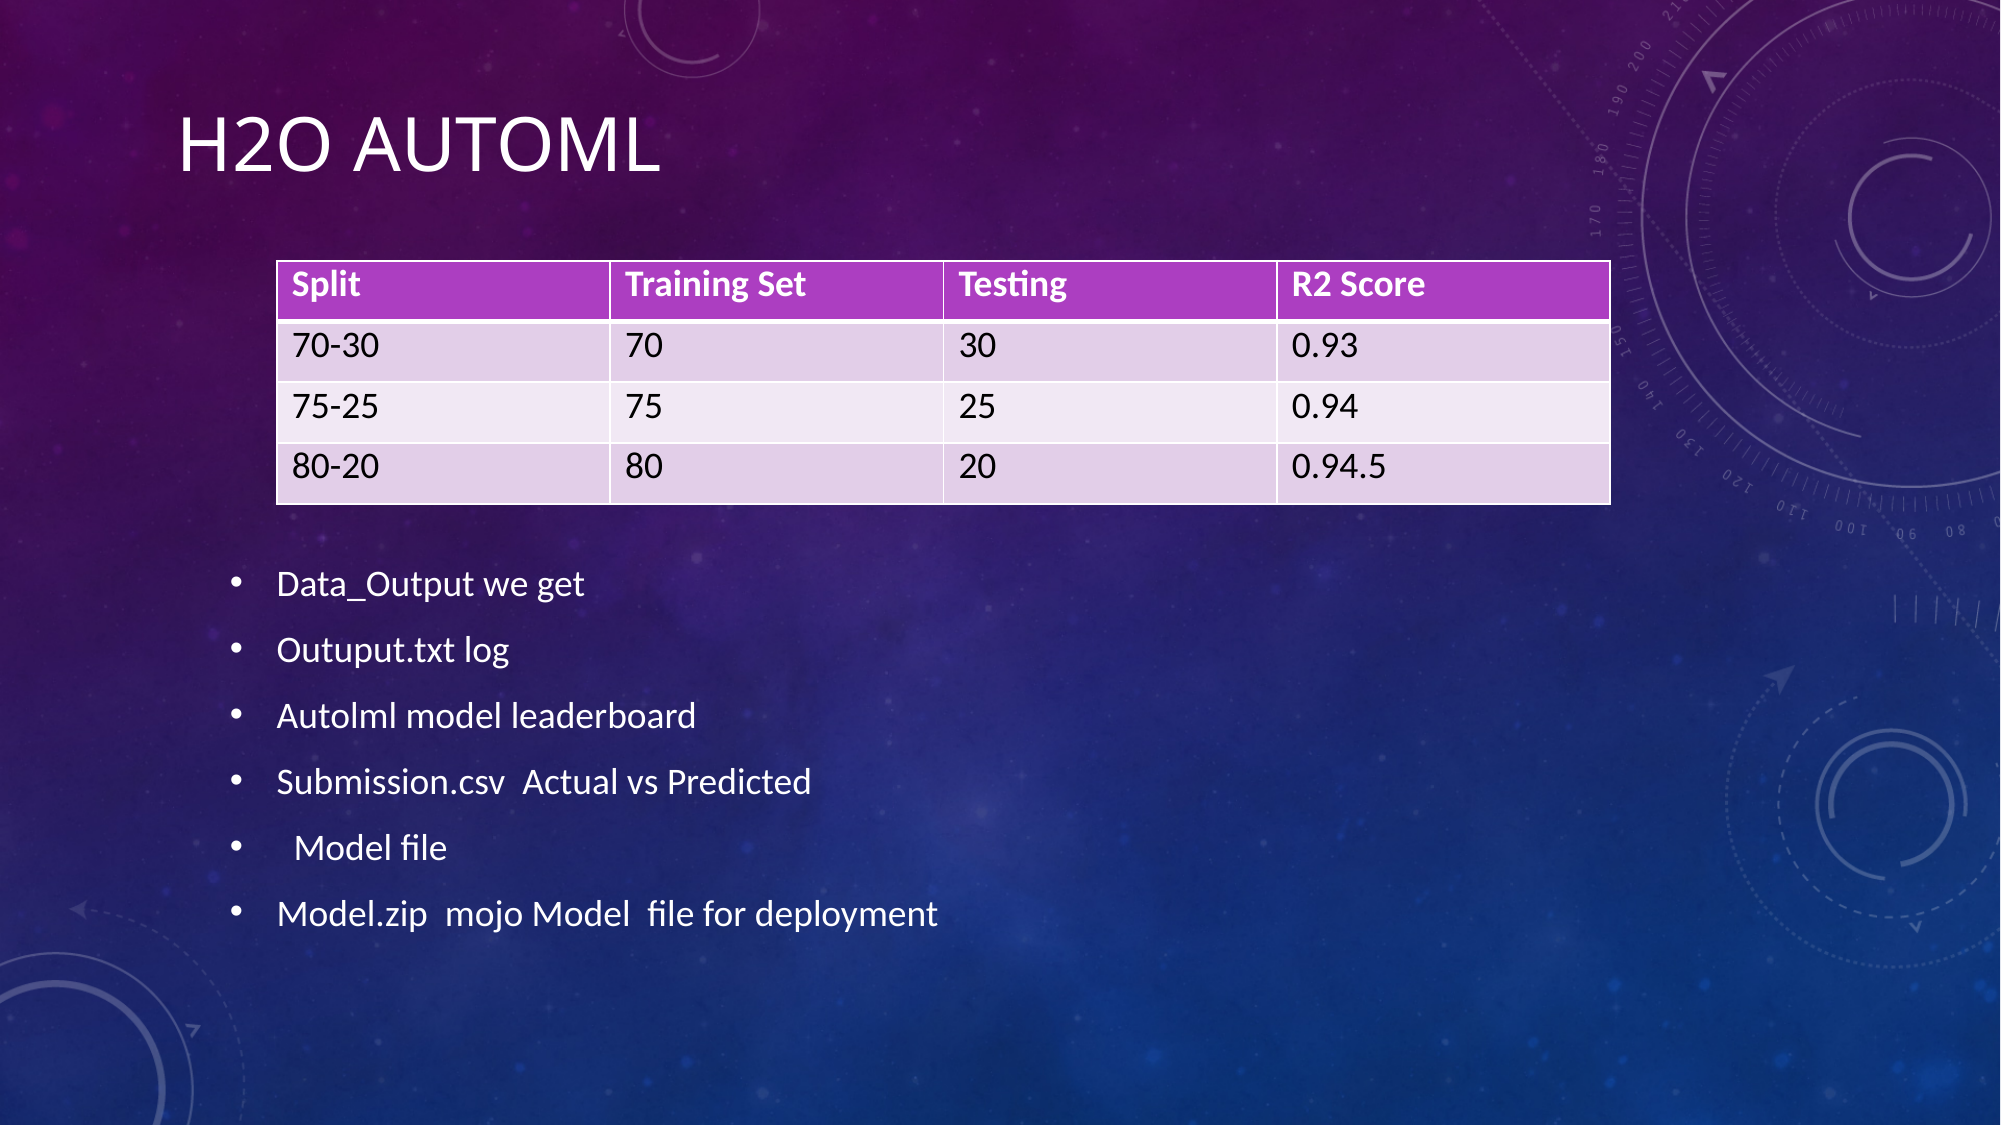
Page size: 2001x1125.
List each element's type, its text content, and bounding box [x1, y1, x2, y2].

table_cell 0.94 [1278, 383, 1609, 442]
table_cell 30 [944, 324, 1276, 381]
table_cell 0.93 [1278, 324, 1609, 381]
list Data_Output we get Outuput.txt log Autolml model leaderboard Submission.csv Actual vs Predicted Model file Model.zip mojo Model file for deployment [214, 530, 1877, 1094]
table_cell 70 [611, 324, 943, 381]
table_cell 70-30 [278, 324, 609, 381]
table_header Testing [944, 262, 1276, 319]
table_cell 75 [611, 383, 943, 442]
table_cell 80 [611, 444, 943, 503]
table_cell 0.94.5 [1278, 444, 1609, 503]
table_cell 75-25 [278, 383, 609, 442]
picture [0, 0, 2001, 1125]
table_cell 20 [944, 444, 1276, 503]
table_cell 80-20 [278, 444, 609, 503]
table_cell 25 [944, 383, 1276, 442]
table_header Split [278, 262, 609, 319]
table_header R2 Score [1278, 262, 1609, 319]
title H2o automl [161, 21, 1824, 261]
table_header Training Set [611, 262, 943, 319]
